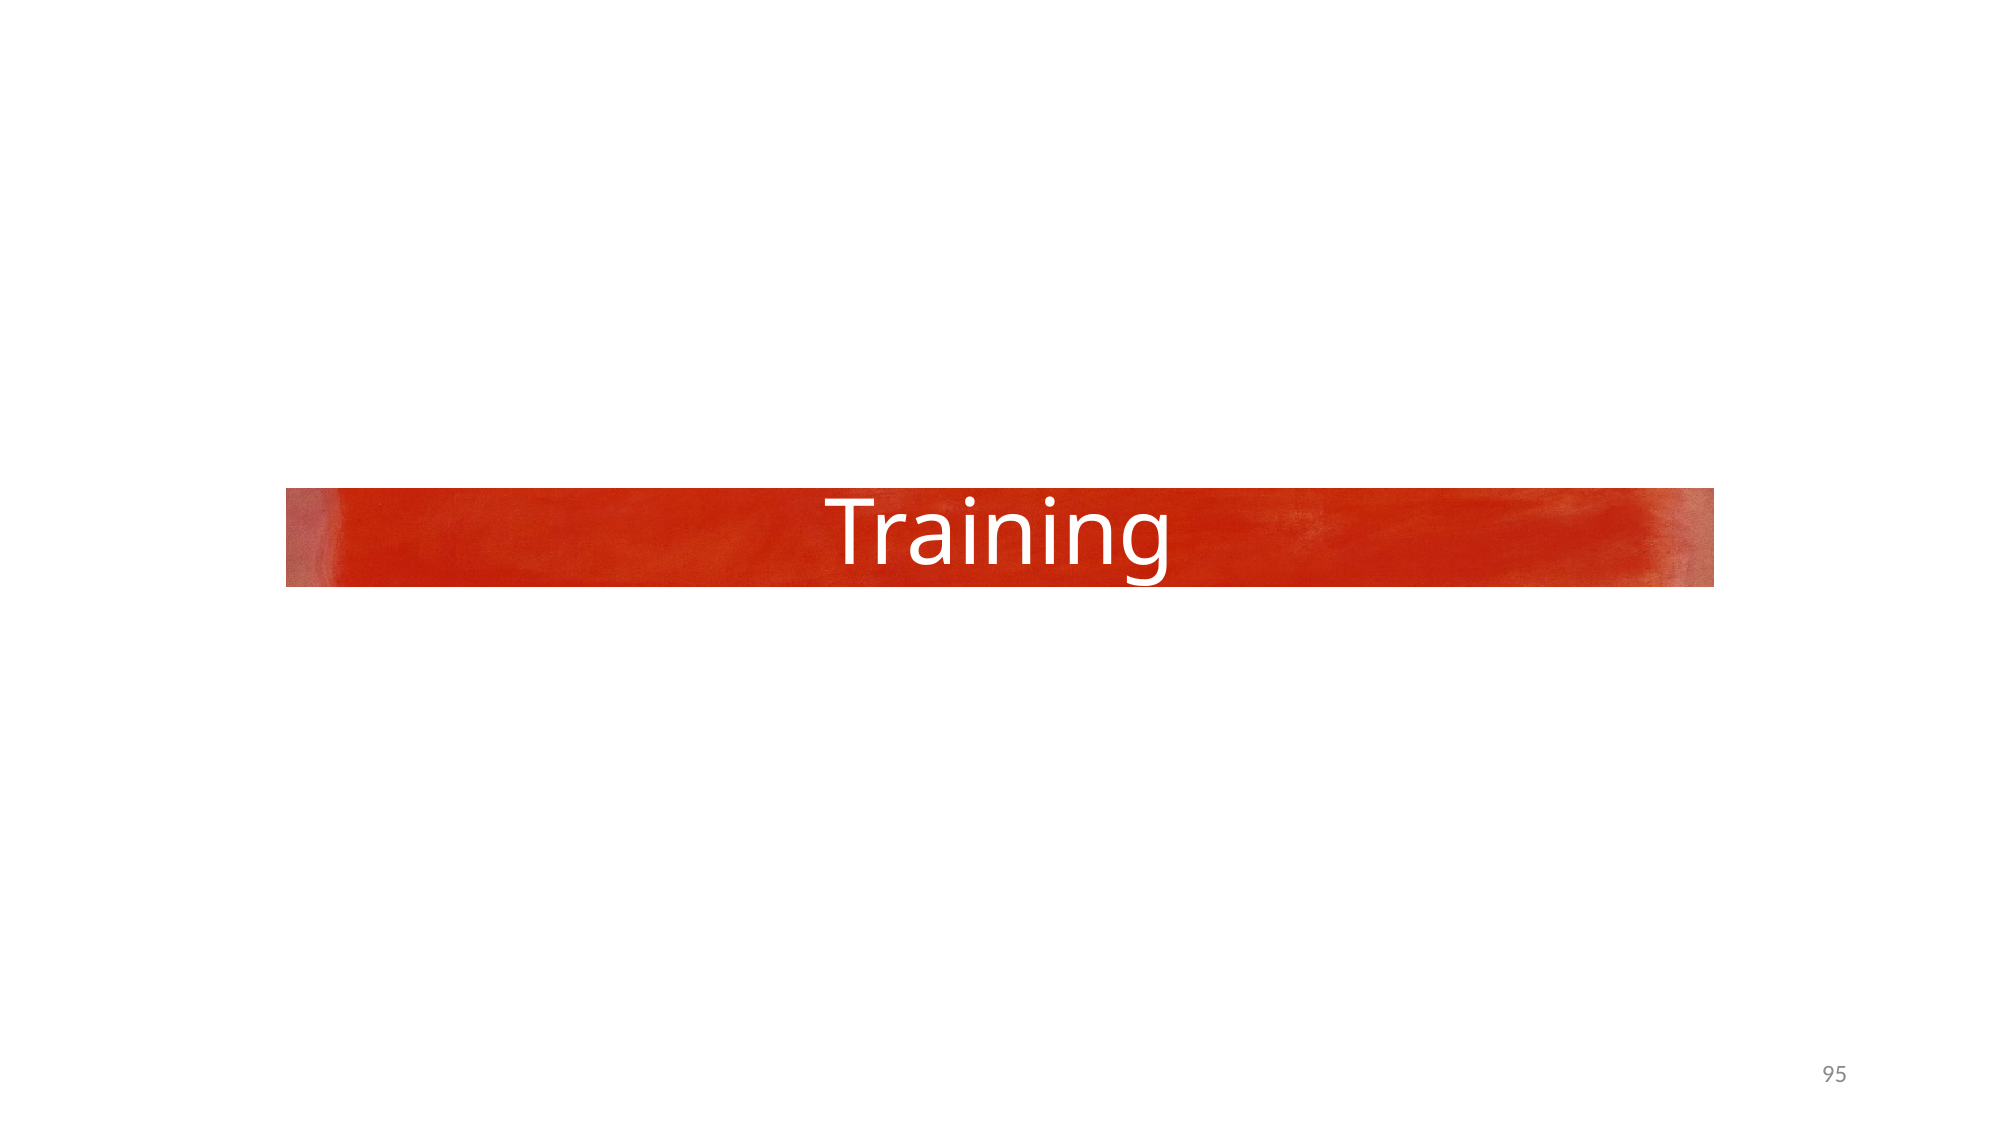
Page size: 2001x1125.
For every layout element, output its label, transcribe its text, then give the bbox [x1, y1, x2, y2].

slide_number 95 [1412, 1042, 1863, 1103]
title Training [137, 426, 1863, 644]
picture [286, 488, 1714, 587]
